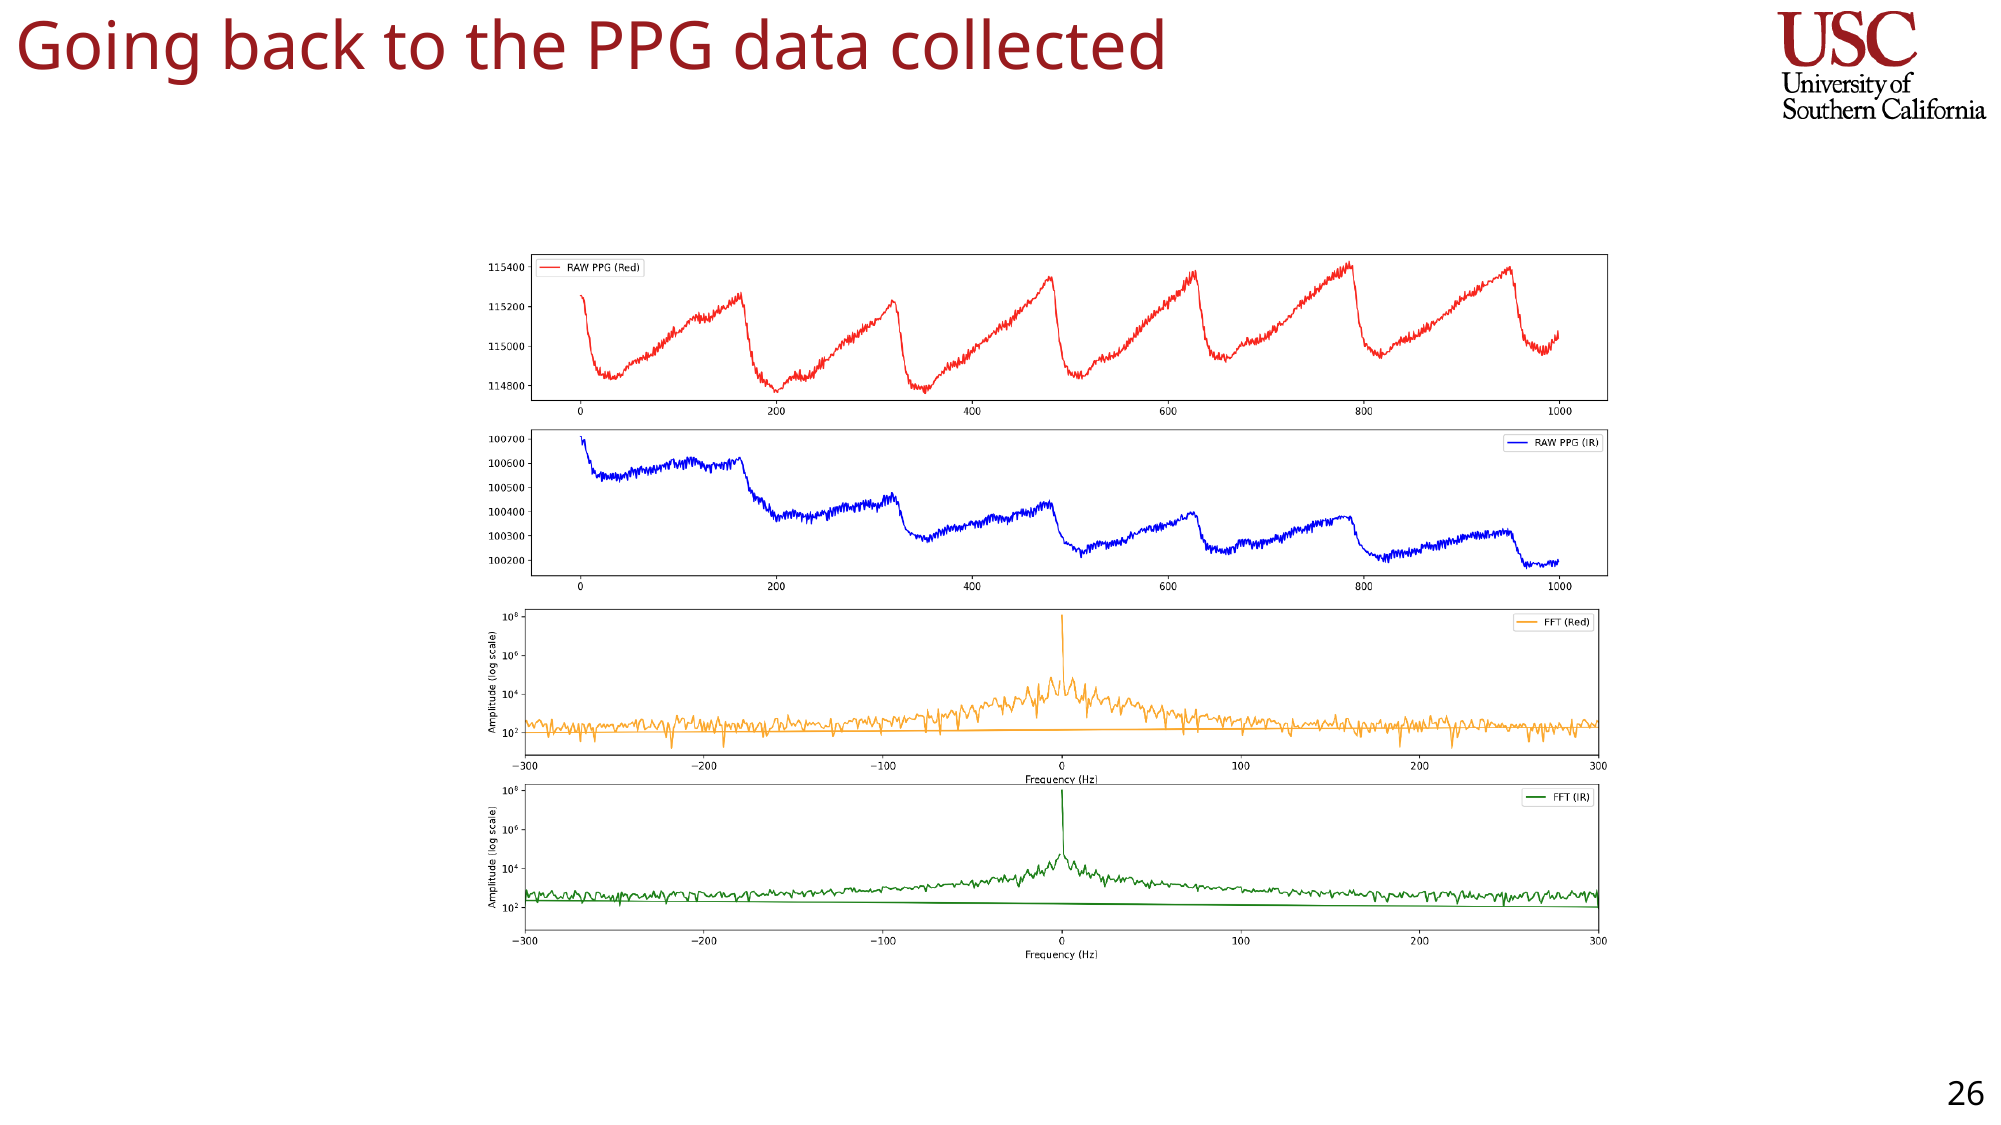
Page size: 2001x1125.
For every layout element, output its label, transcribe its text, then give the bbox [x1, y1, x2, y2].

title Going back to the PPG data collected [0, 0, 1725, 96]
picture [1769, 0, 1992, 130]
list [479, 248, 1615, 963]
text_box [611, 323, 854, 394]
slide_number 26 [1915, 1065, 2000, 1125]
